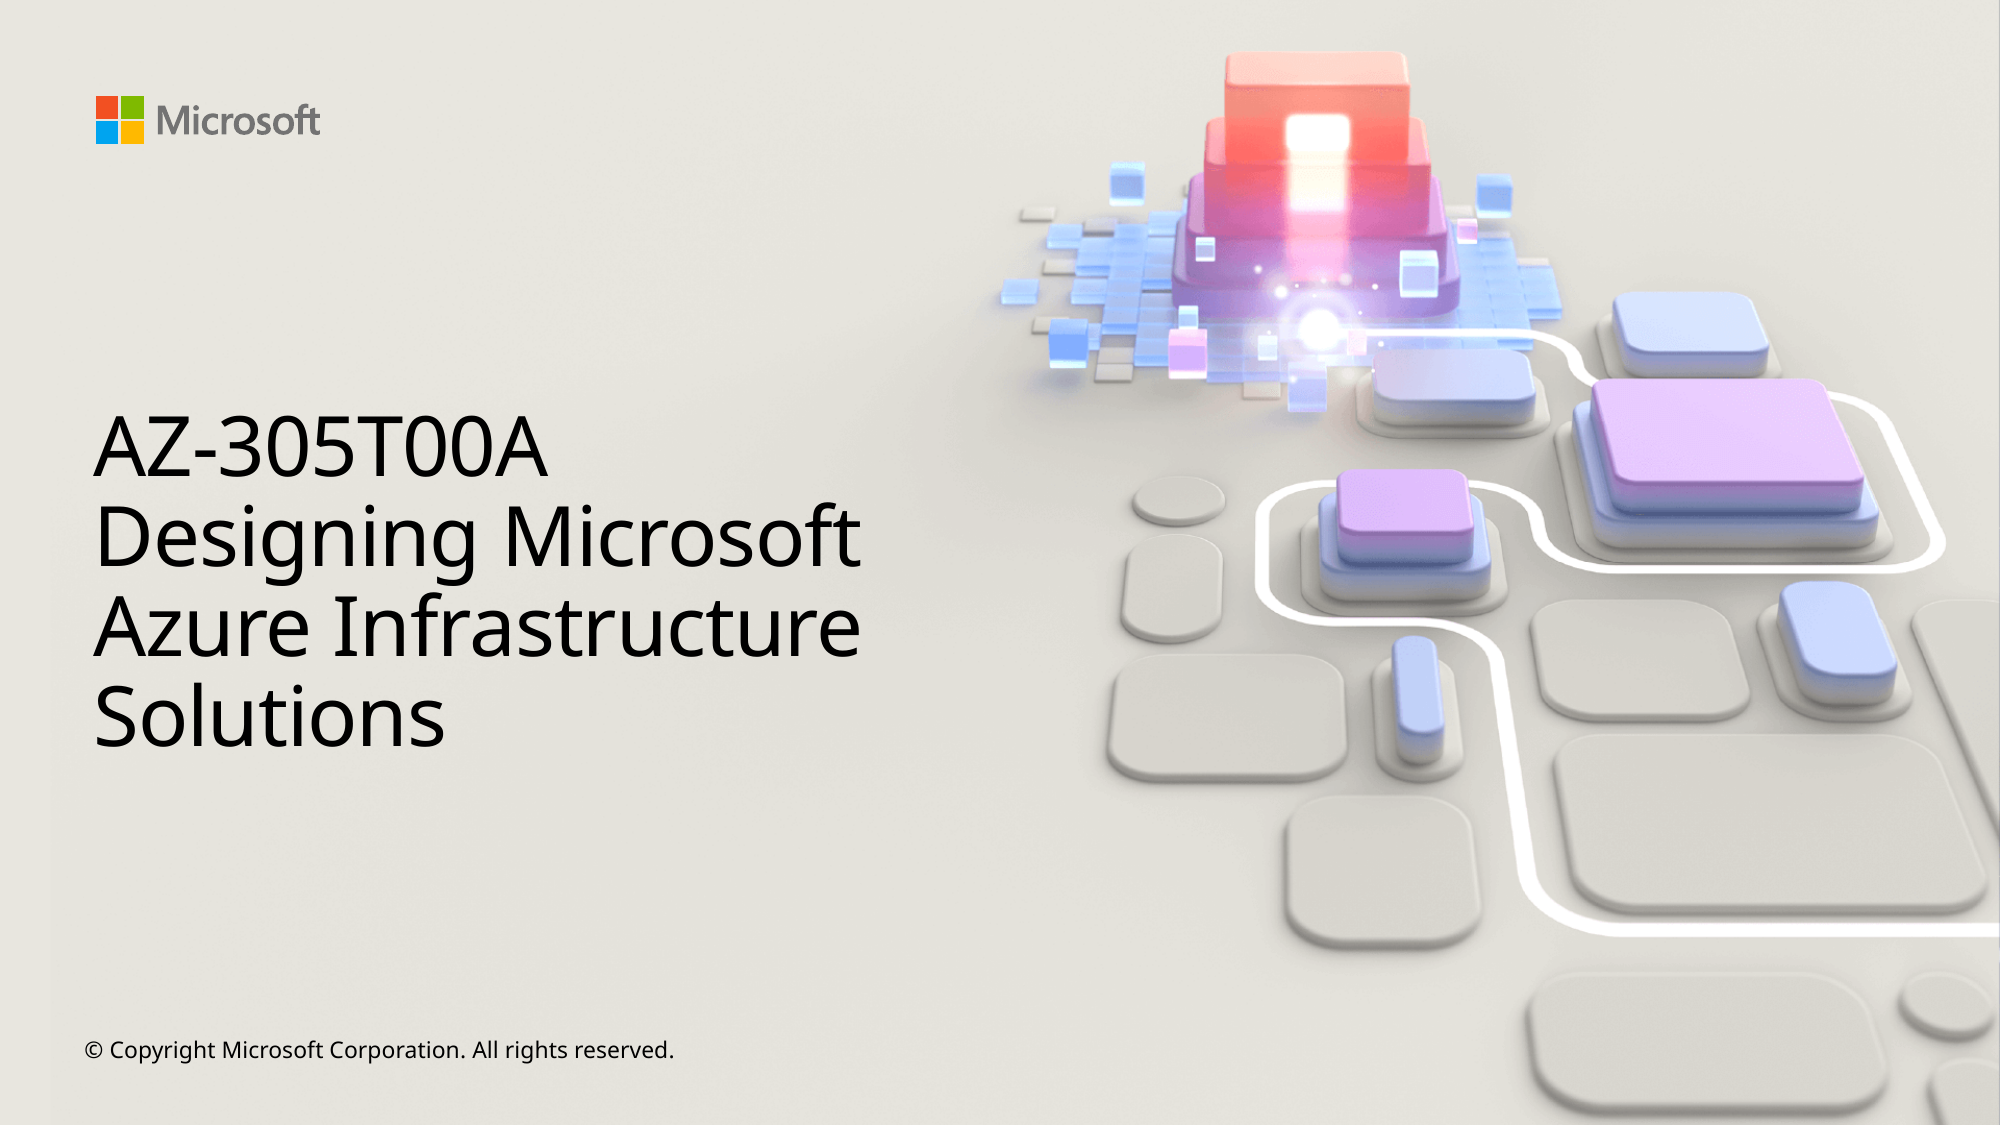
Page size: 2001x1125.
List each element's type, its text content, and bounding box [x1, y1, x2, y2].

picture [0, 0, 2000, 1125]
title AZ-305T00A Designing Microsoft Azure Infrastructure Solutions [93, 562, 1027, 765]
